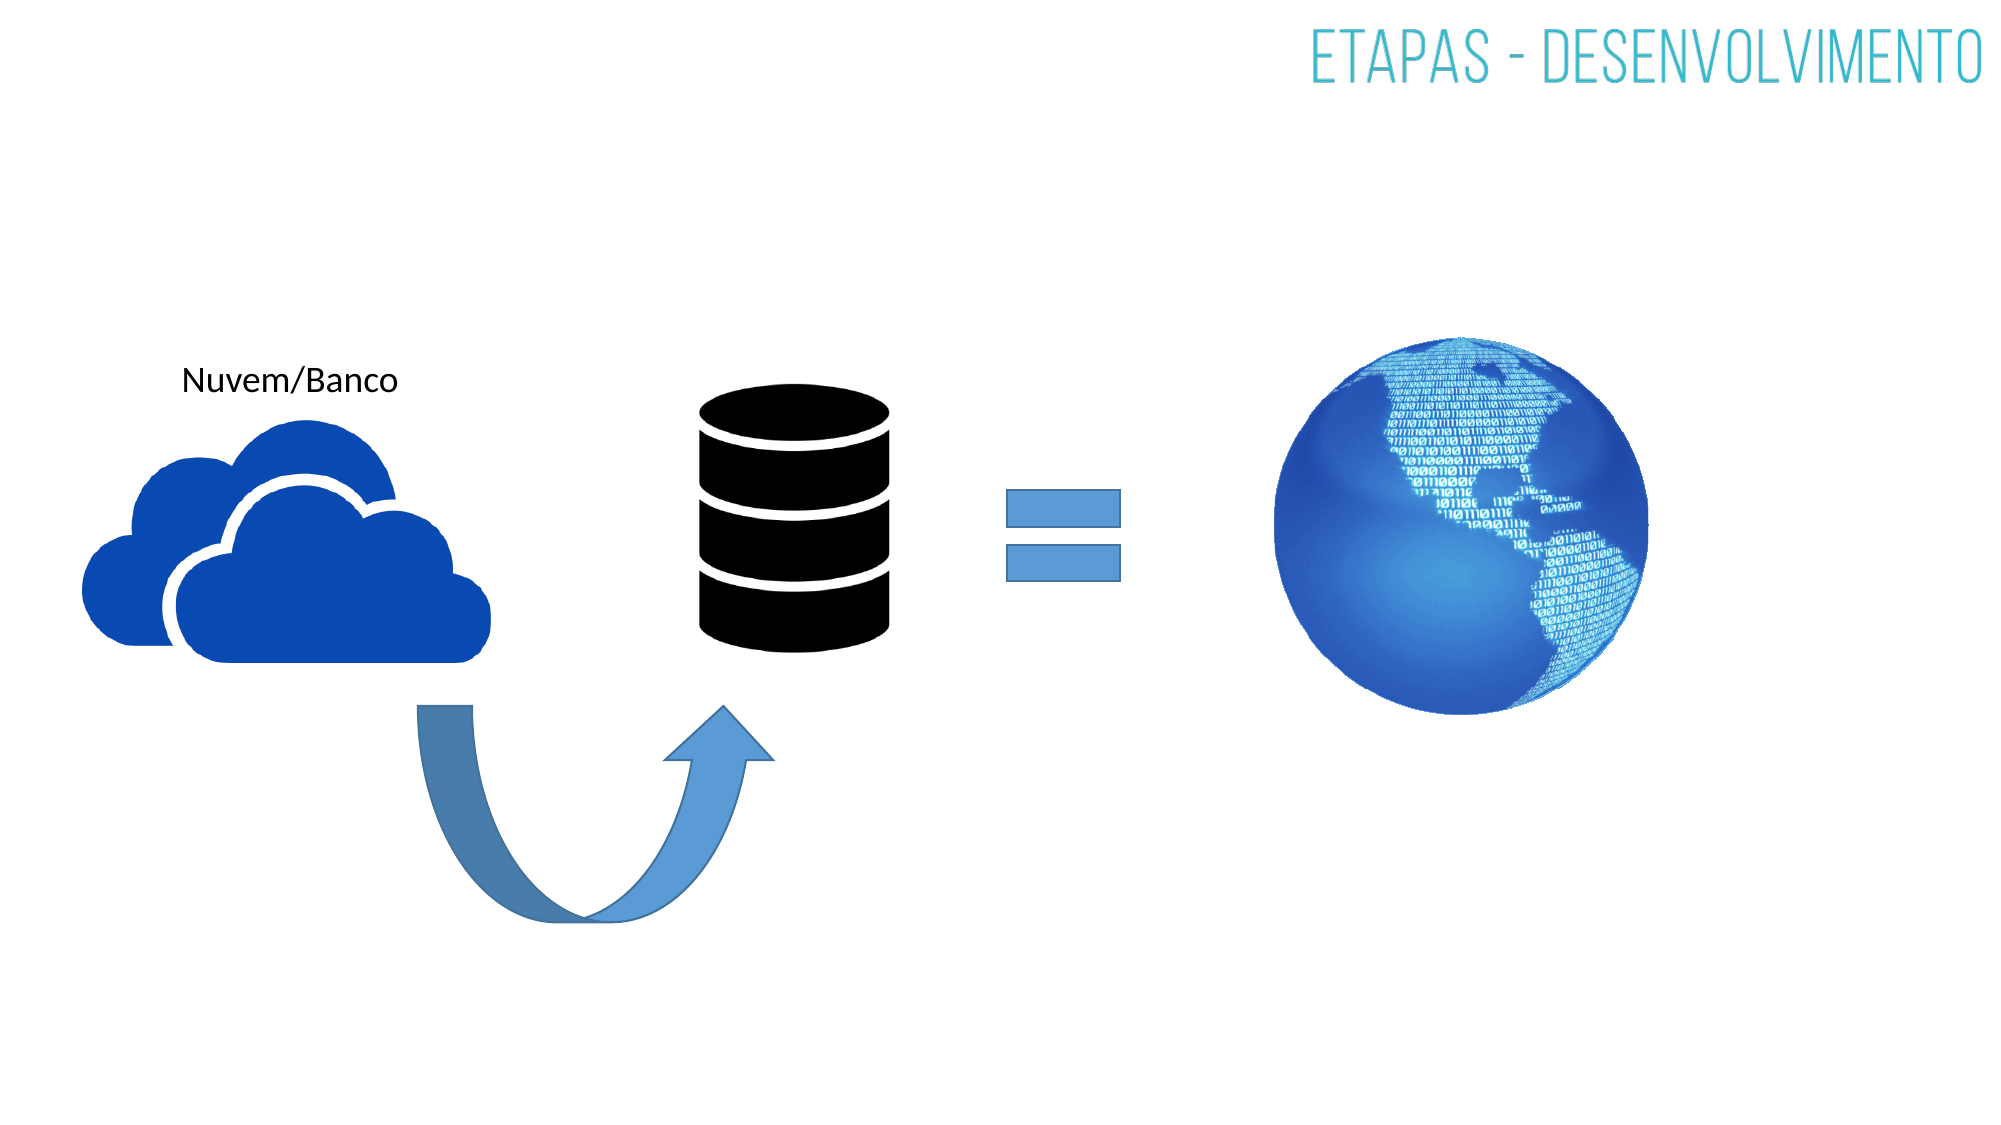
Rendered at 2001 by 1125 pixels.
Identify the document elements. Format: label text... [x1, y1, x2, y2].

picture [648, 373, 939, 663]
text_box [416, 704, 776, 924]
picture [82, 408, 499, 663]
text_box [1006, 489, 1121, 528]
text_box Nuvem/Banco [166, 347, 414, 408]
text_box [1006, 544, 1121, 582]
picture [0, 0, 2001, 147]
picture [1241, 302, 1683, 787]
